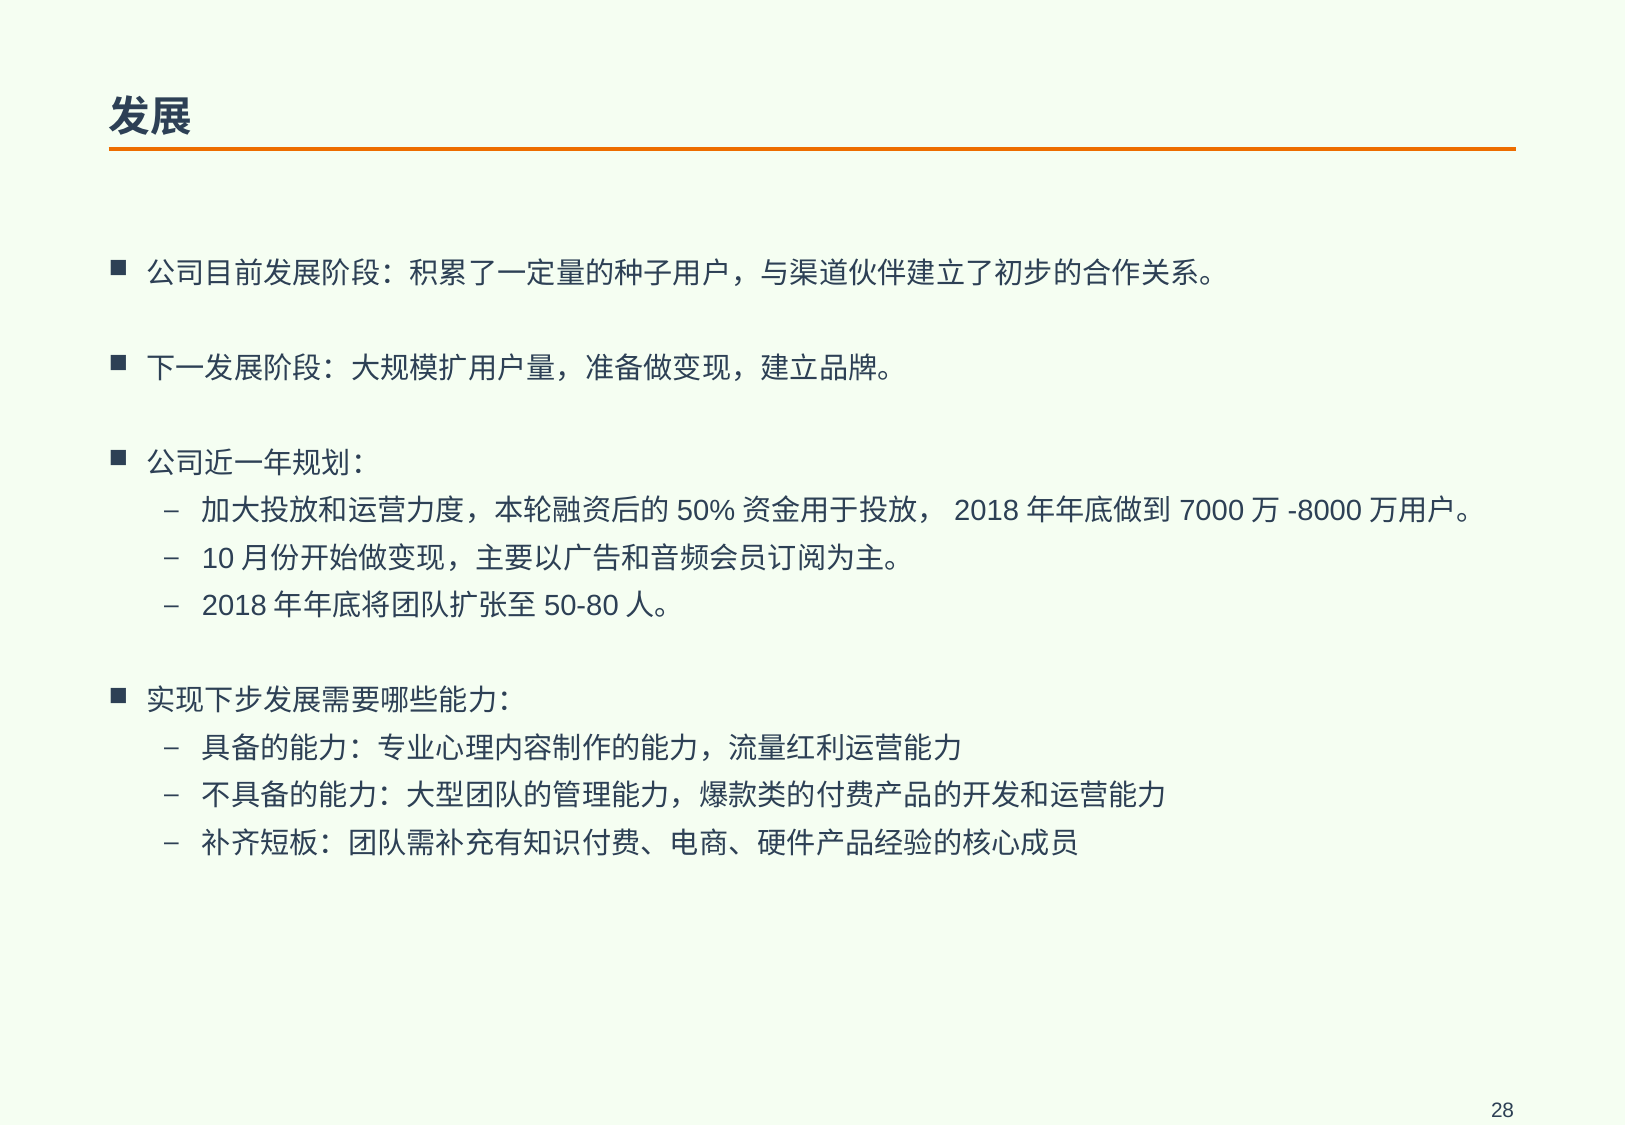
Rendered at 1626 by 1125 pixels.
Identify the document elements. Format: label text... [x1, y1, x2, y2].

list 公司目前发展阶段：积累了一定量的种子用户，与渠道伙伴建立了初步的合作关系。 下一发展阶段：大规模扩用户量，准备做变现，建立品牌。 公司近一年规划： 加大投放和运营力度，本轮融资后的50%资金用于投放，2018年年底做到7000万-8000万用户。 10月份开始做变现，主要以广告和音频会员订阅为主。 2018年年底将团队扩张至50-80人。 实现下步发展需要哪些能力： 具备的能力：专业心理内容制作的能力，流量红利运营能力 不具备的能力：大型团队的管理能力，爆款类的付费产品的开发和运营能力 补齐短板：团队需补充有知识付费、电商、硬件产品经验的核心成员 [108, 206, 1517, 1004]
title 发展 [108, 45, 1517, 147]
